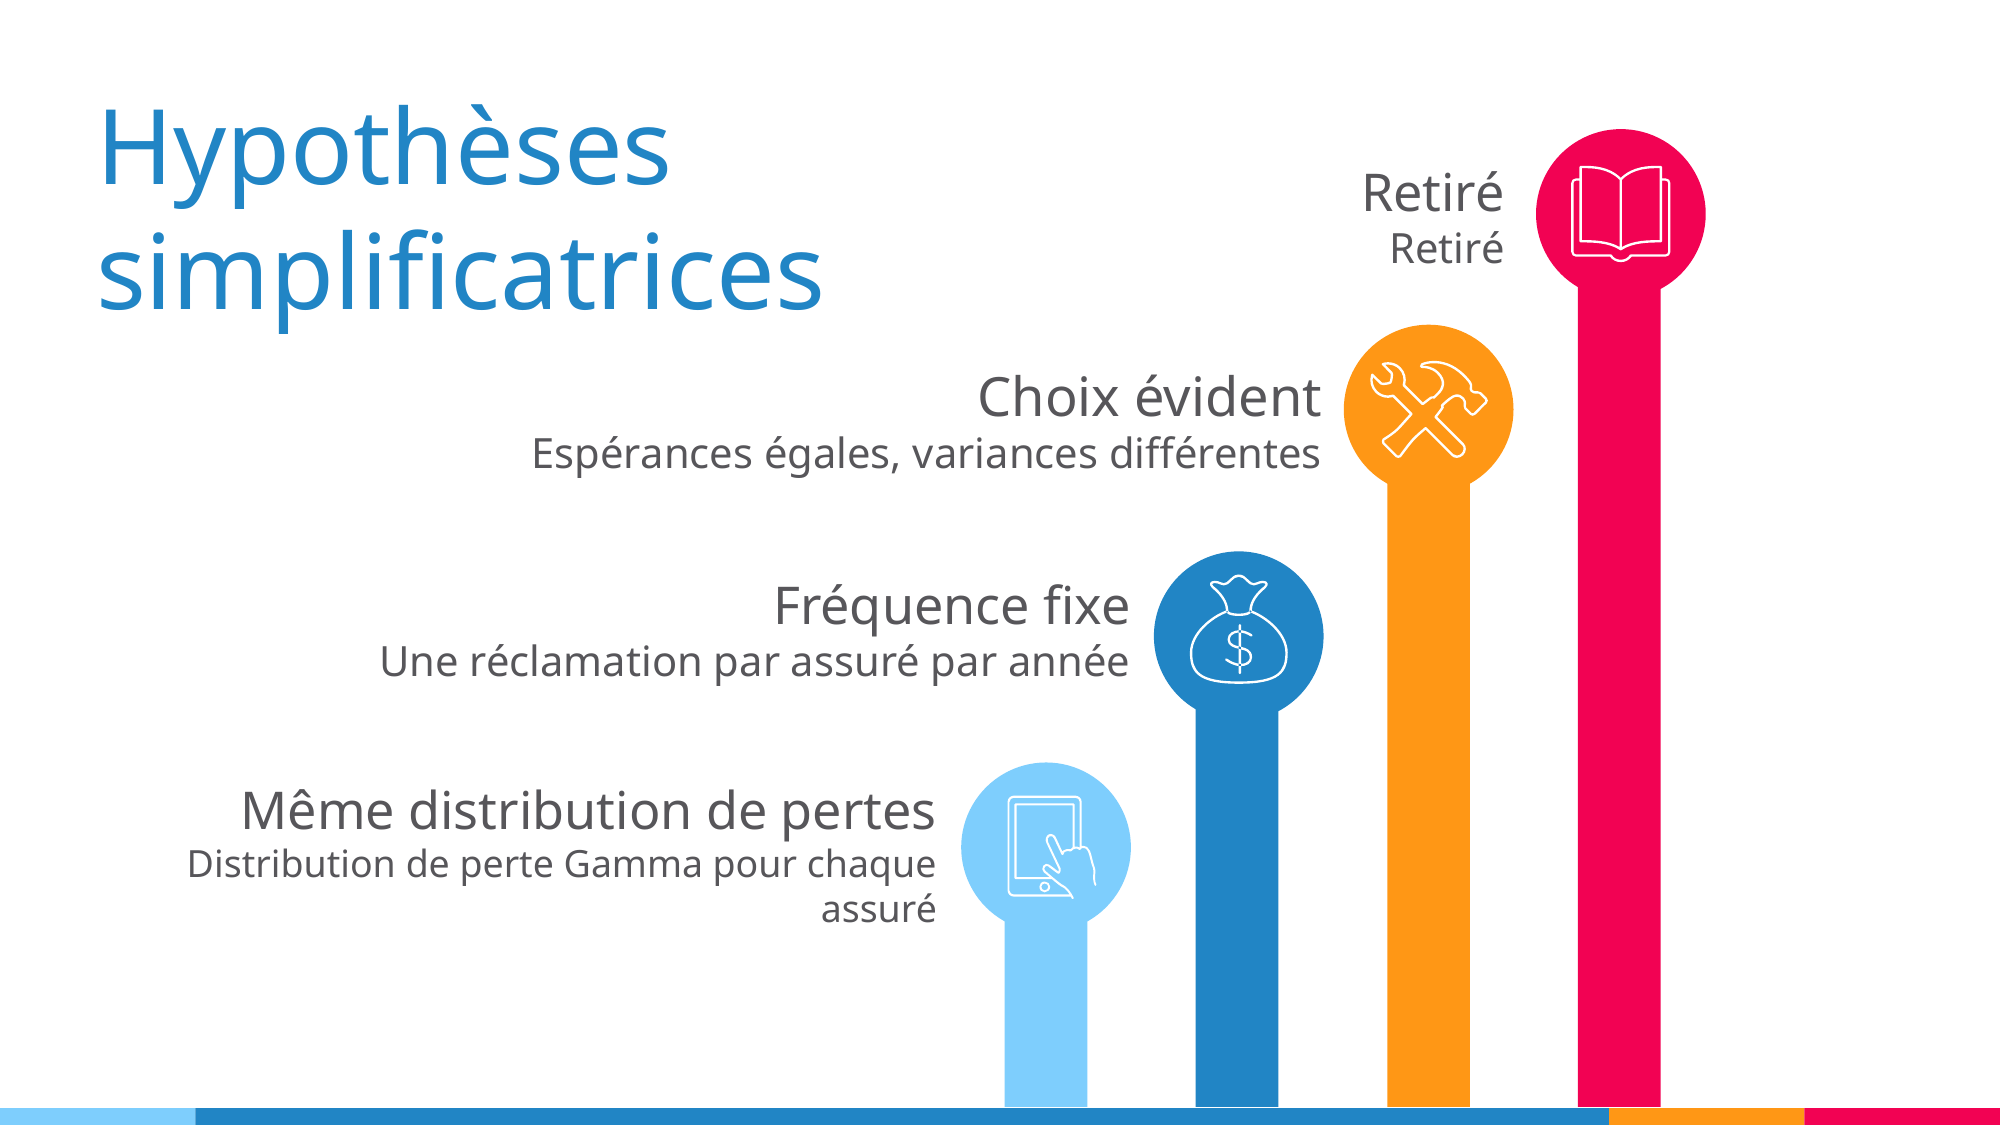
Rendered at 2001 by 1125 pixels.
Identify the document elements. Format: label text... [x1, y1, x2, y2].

text_box [1468, 381, 1478, 394]
text_box Retiré Retiré [822, 151, 1520, 279]
text_box [1343, 324, 1514, 484]
text_box [1394, 395, 1413, 419]
text_box Hypothèses simplificatrices [81, 72, 863, 338]
text_box [961, 762, 1131, 933]
text_box [1571, 165, 1671, 263]
text_box [1387, 397, 1470, 1107]
text_box Choix évident Espérances égales, variances différentes [515, 354, 1338, 485]
text_box [1577, 288, 1661, 1107]
text_box [1462, 395, 1470, 410]
text_box [1536, 129, 1706, 299]
text_box [1448, 394, 1467, 408]
text_box [1411, 433, 1419, 441]
text_box [1189, 574, 1288, 684]
text_box [1471, 392, 1488, 416]
text_box [1153, 551, 1324, 722]
text_box [1370, 360, 1459, 405]
text_box [1195, 710, 1279, 1107]
text_box [1421, 401, 1466, 458]
text_box [1007, 795, 1097, 899]
text_box [1387, 395, 1463, 455]
text_box [1381, 421, 1408, 458]
text_box Fréquence fixe Une réclamation par assuré par année [231, 565, 1146, 693]
text_box [1461, 372, 1468, 379]
text_box [1004, 922, 1088, 1107]
text_box Même distribution de pertes Distribution de perte Gamma pour chaque assuré [60, 770, 952, 938]
